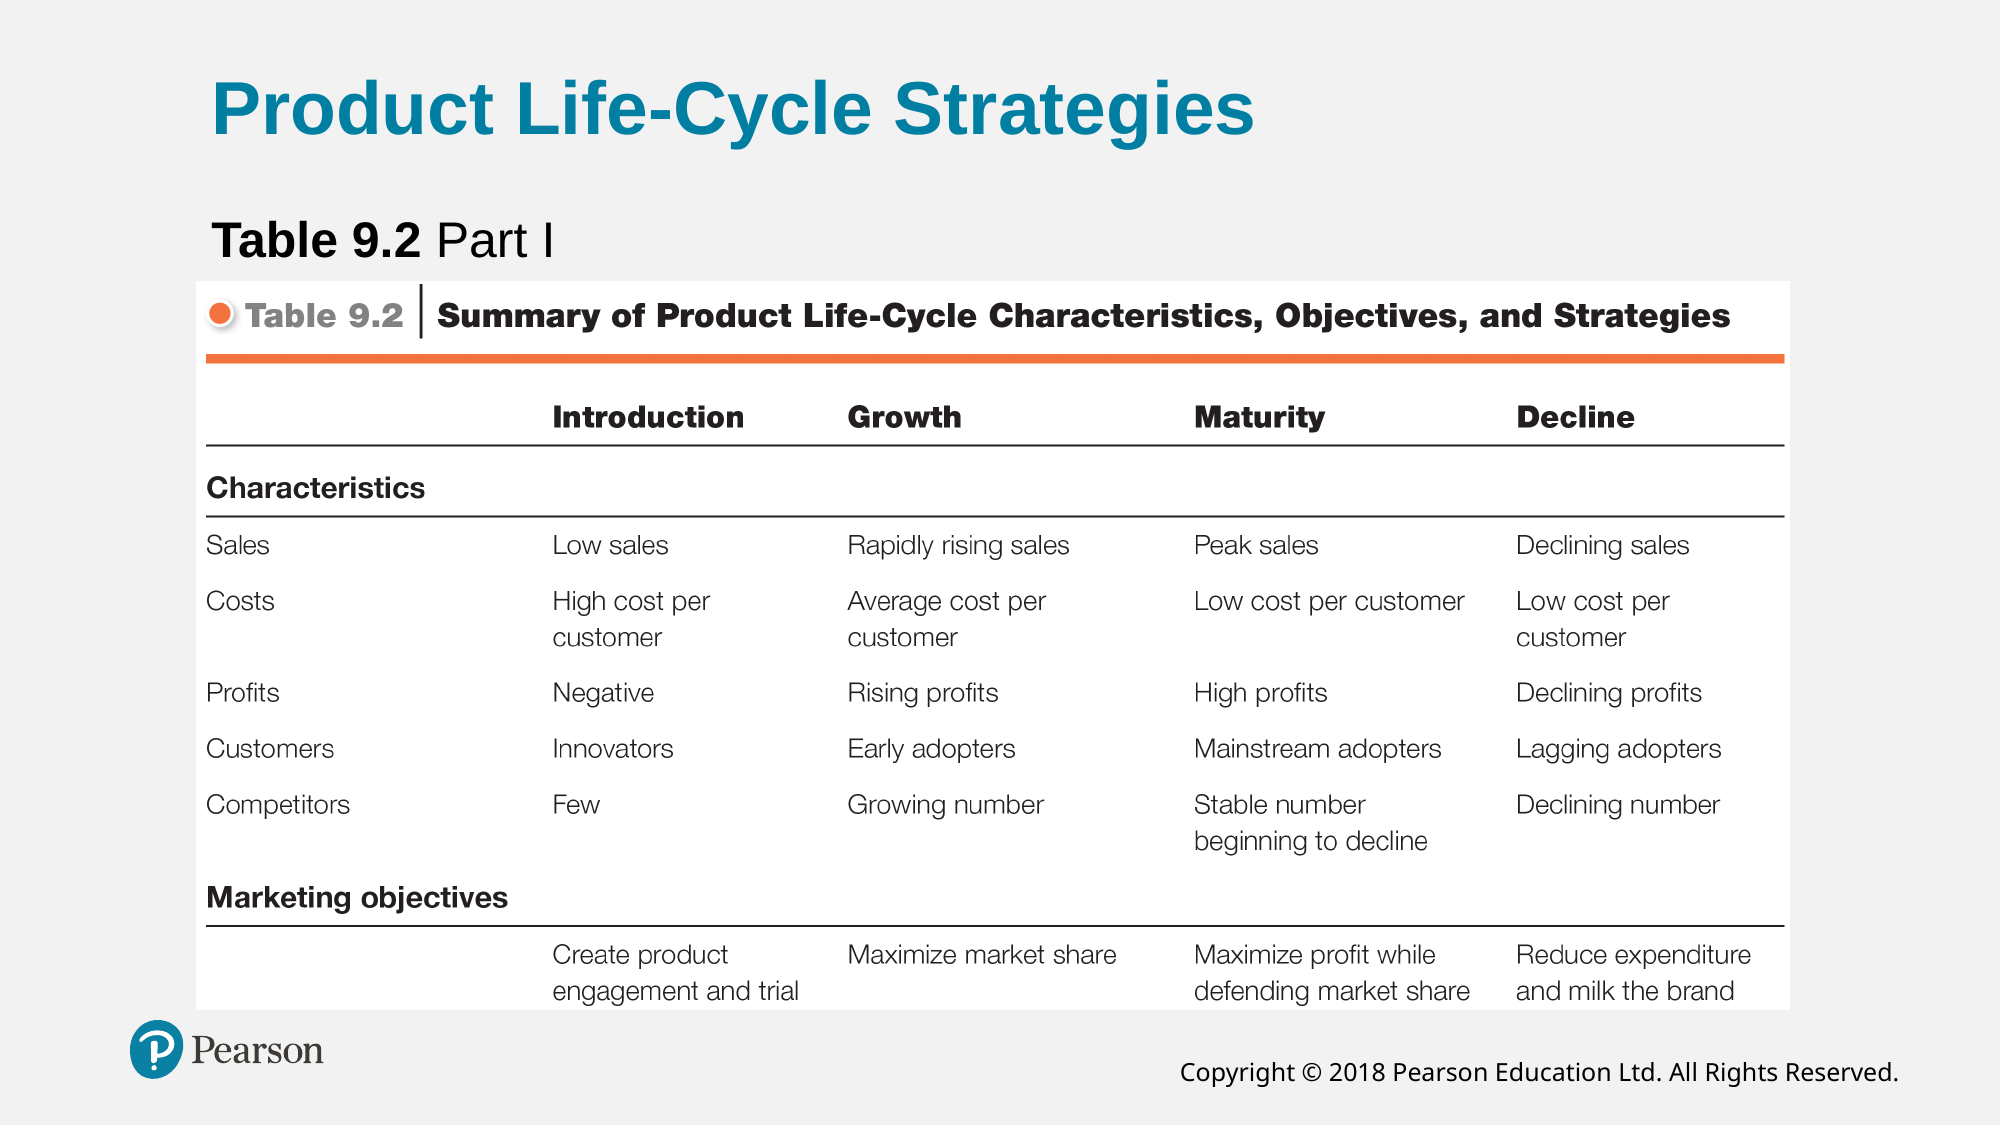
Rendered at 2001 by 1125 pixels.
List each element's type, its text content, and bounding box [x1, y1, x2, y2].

picture [196, 281, 1790, 1010]
list Table 9.2 Part I [196, 206, 1790, 281]
title Product Life-Cycle Strategies [196, 51, 1913, 170]
